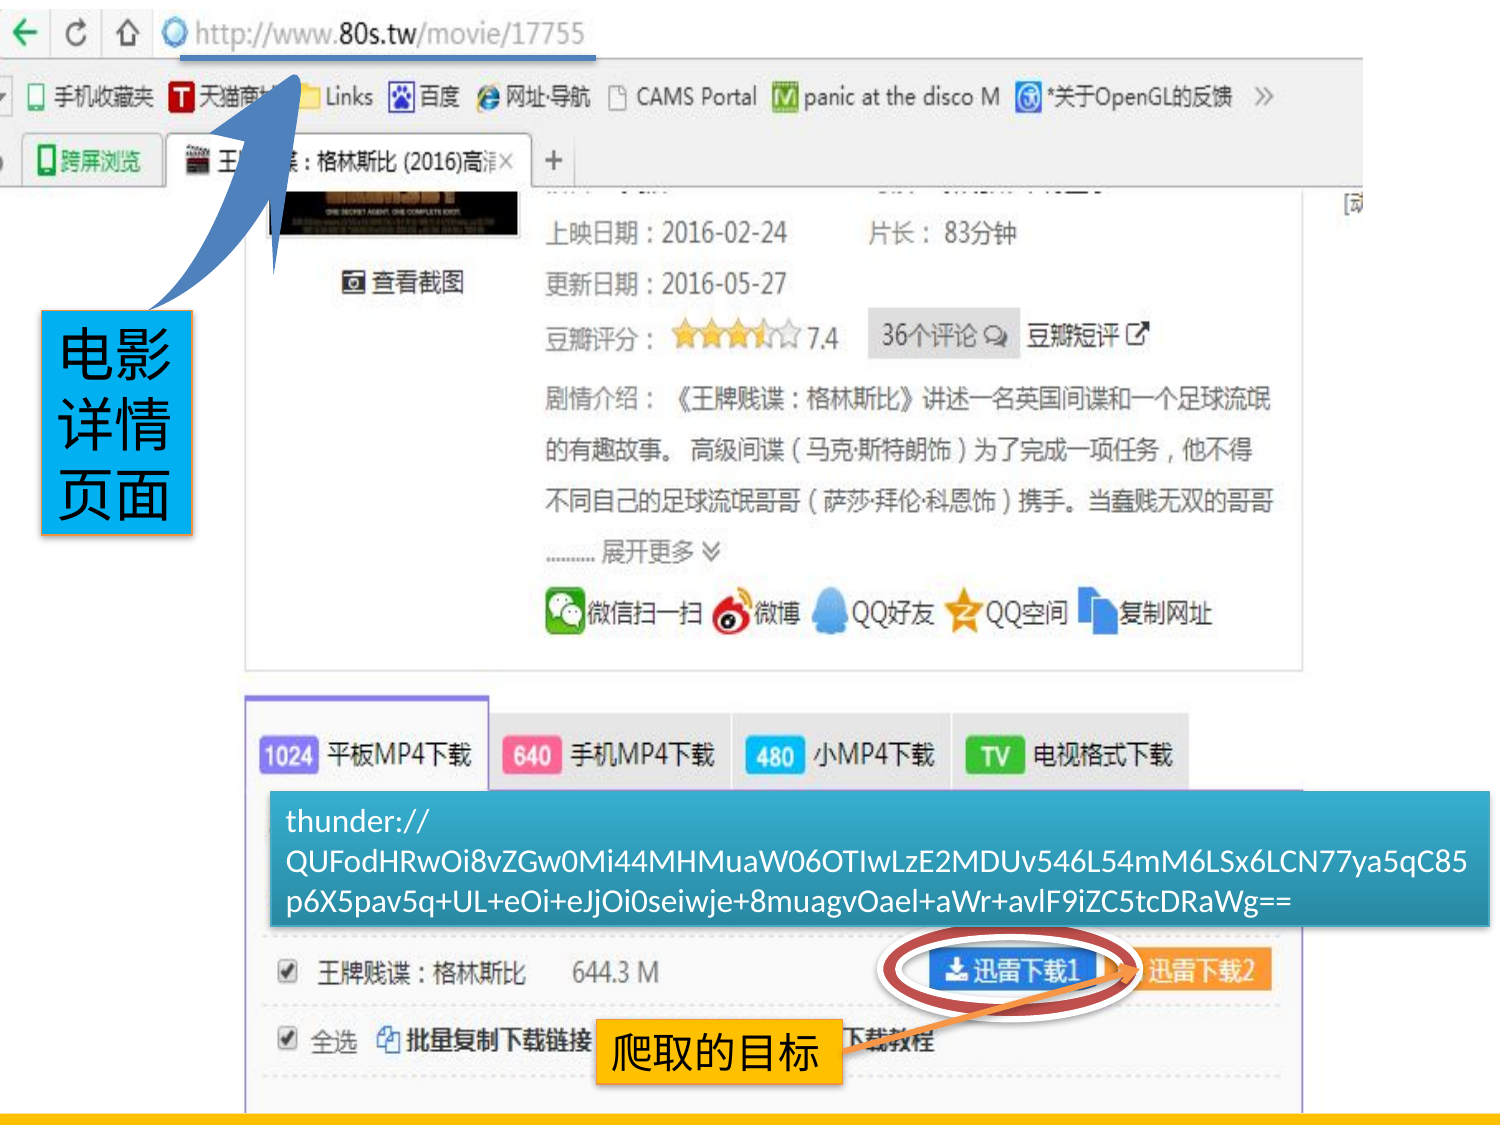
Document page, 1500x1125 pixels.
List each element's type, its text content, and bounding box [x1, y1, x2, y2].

picture [0, 9, 1364, 1113]
text_box thunder://QUFodHRwOi8vZGw0Mi44MHMuaW06OTIwLzE2MDUv546L54mM6LSx6LCN77ya5qC85p6X5pav5q+UL+eOi+eJjOi0seiwje+8muagvOael+aWr+avlF9iZC5tcDRaWg== [1367, 791, 1490, 927]
text_box [0, 1112, 1500, 1125]
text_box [842, 1004, 919, 1053]
